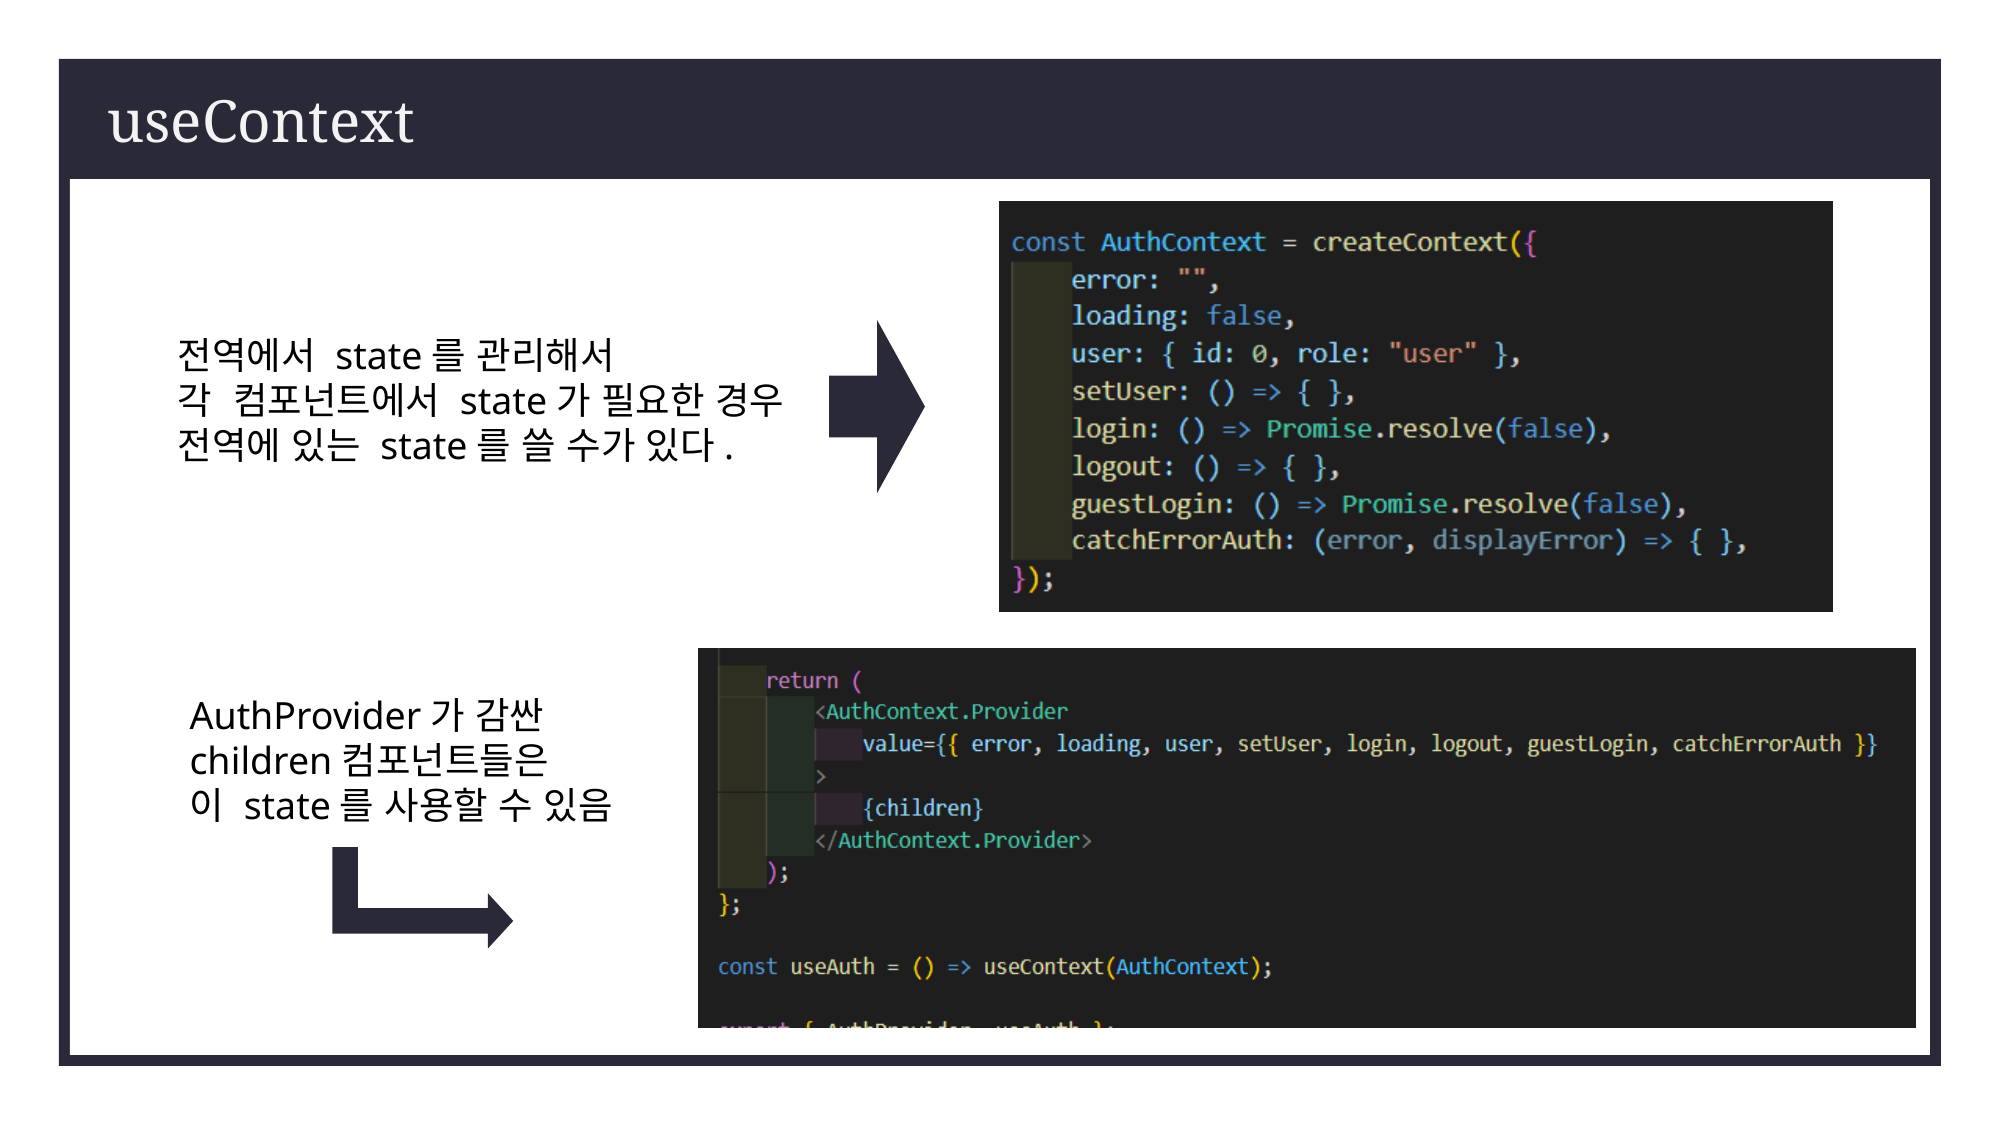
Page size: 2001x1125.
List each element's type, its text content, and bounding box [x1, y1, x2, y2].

text_box useContext [92, 76, 1566, 162]
text_box 전역에서 state를 관리해서 각 컴포넌트에서 state가 필요한 경우 전역에 있는 state를 쓸 수가 있다. [163, 324, 805, 475]
picture [999, 201, 1833, 612]
text_box [332, 847, 514, 949]
text_box [829, 319, 925, 494]
text_box AuthProvider가 감싼 children컴포넌트들은 이 state를 사용할 수 있음 [174, 684, 636, 835]
picture [698, 648, 1916, 1028]
